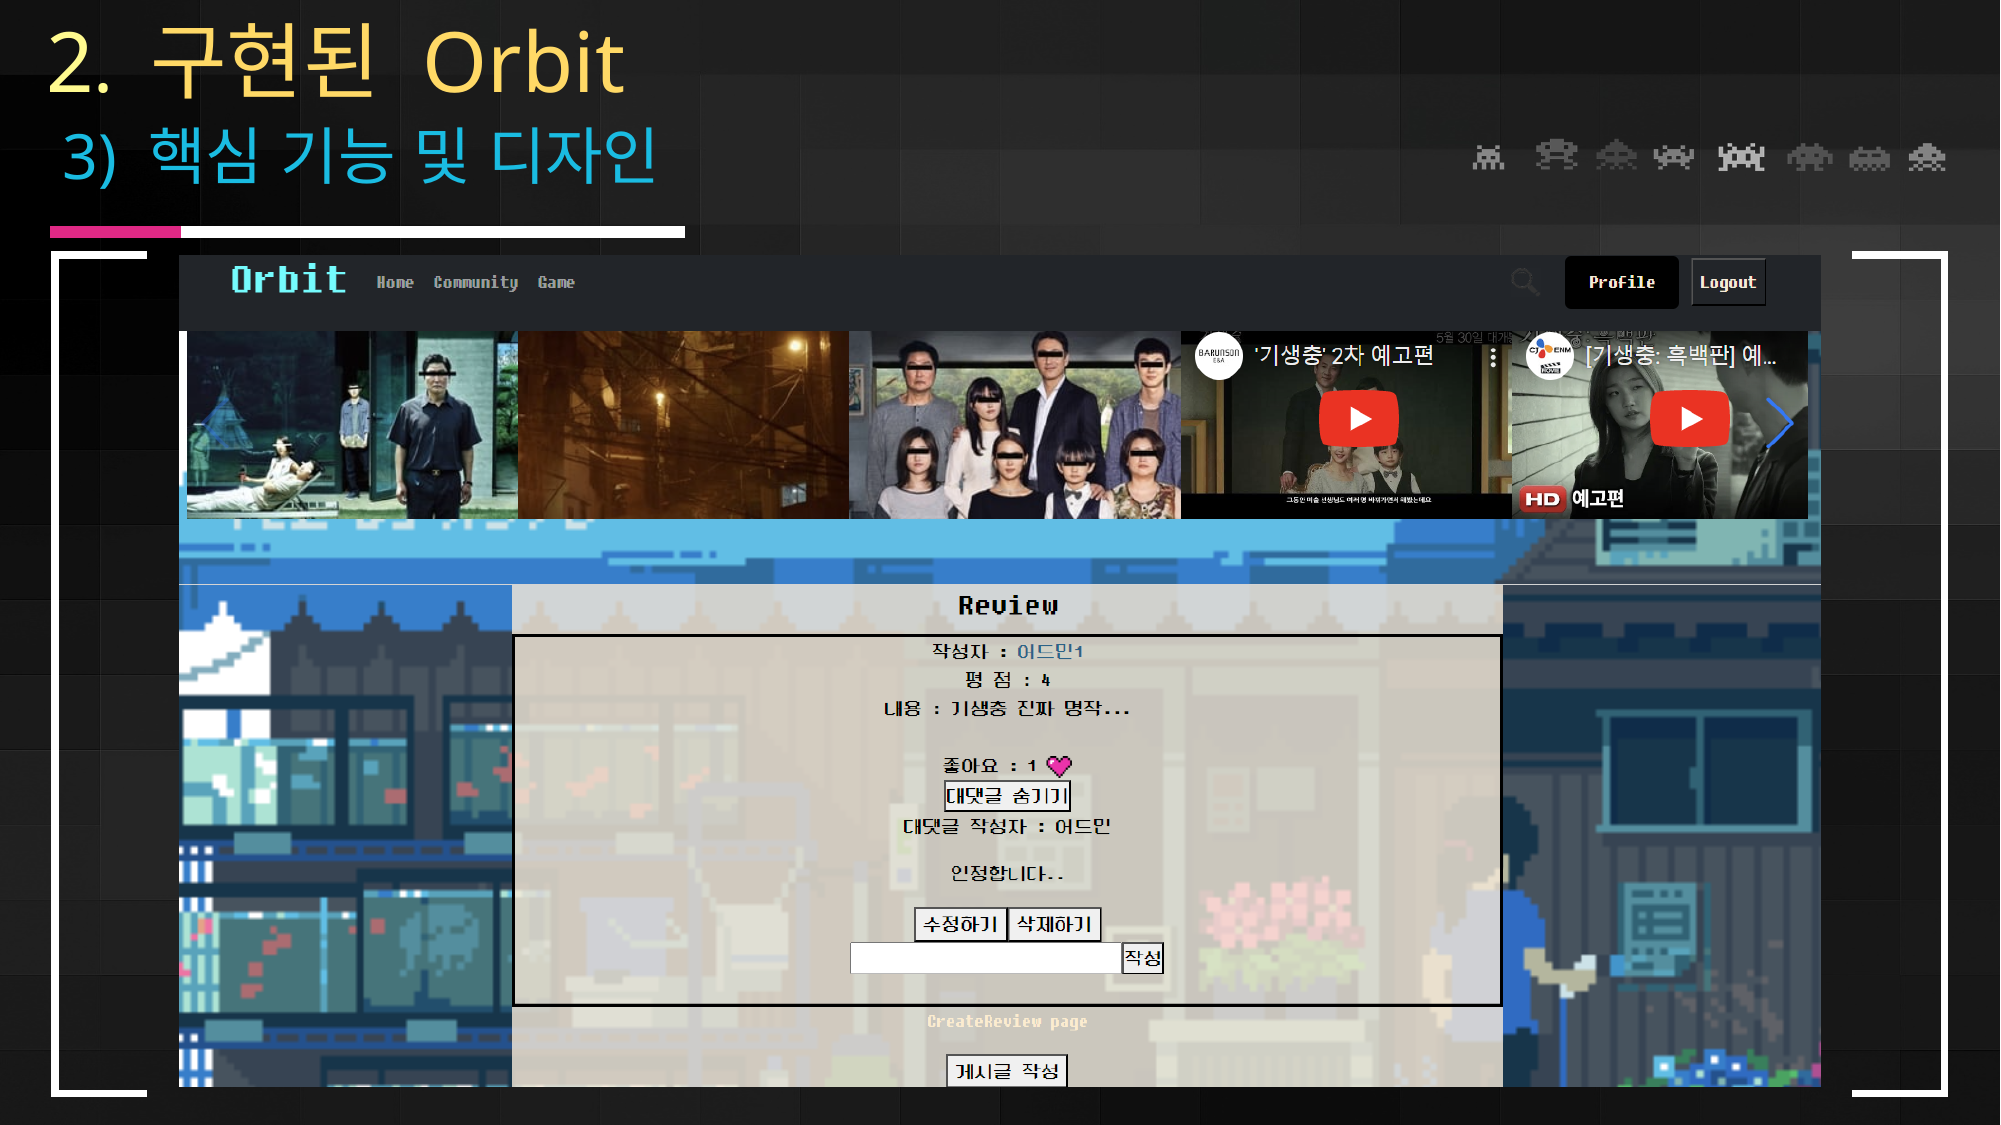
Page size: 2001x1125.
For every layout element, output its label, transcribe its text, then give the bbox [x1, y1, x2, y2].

picture [0, 0, 2000, 1125]
text_box 2. 구현된 Orbit 3) 핵심 기능 및 디자인 [31, 1, 882, 289]
